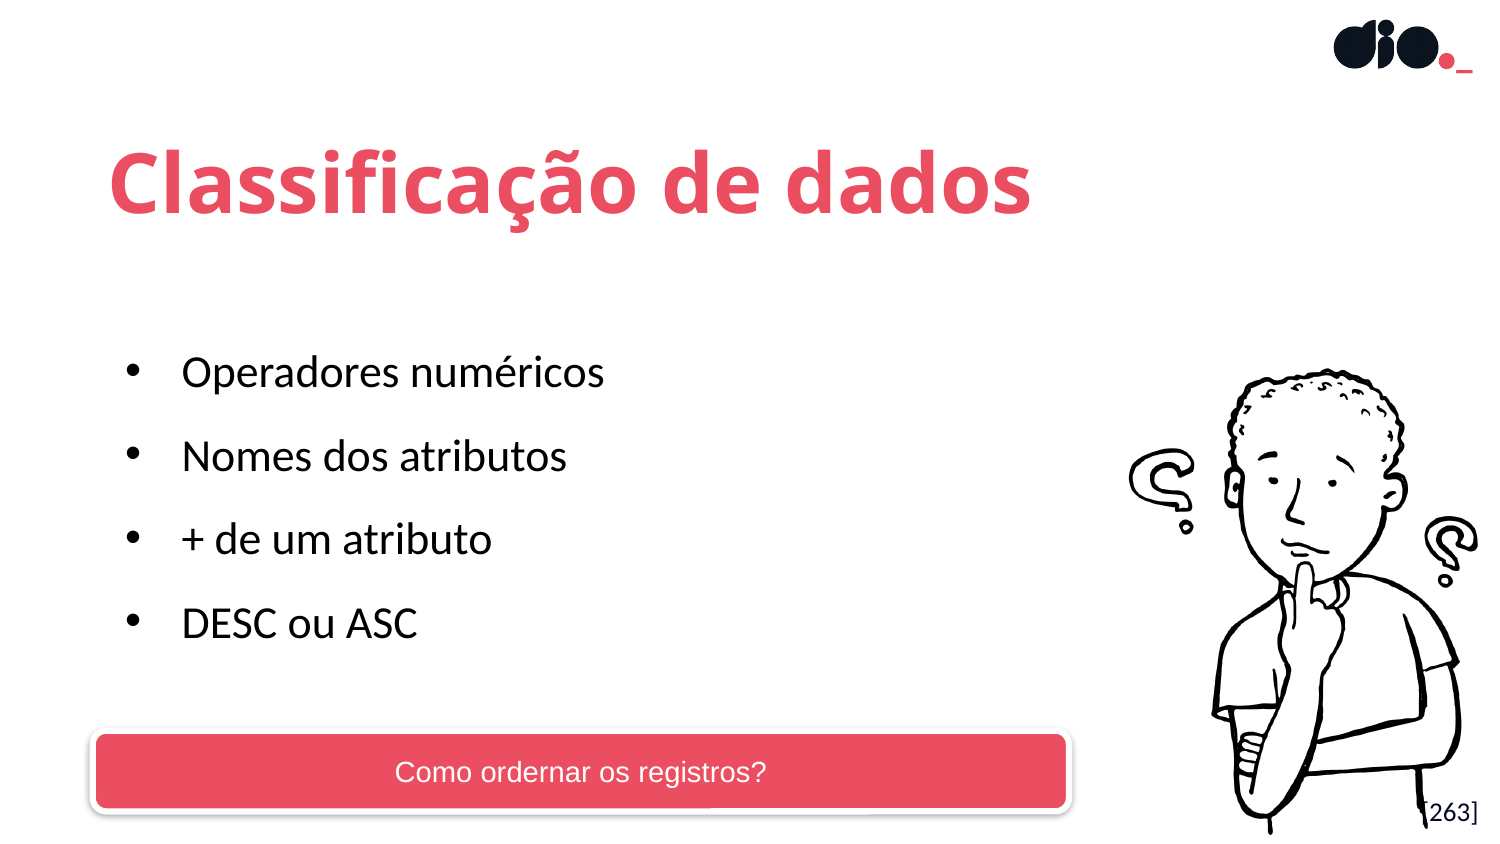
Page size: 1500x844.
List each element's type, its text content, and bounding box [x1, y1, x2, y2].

picture [1068, 366, 1500, 836]
text_box Operadores numéricos Nomes dos atributos + de um atributo DESC ou ASC [110, 306, 1320, 727]
picture [1333, 19, 1473, 74]
text_box Classificação de dados [92, 104, 1395, 243]
text_box Como ordernar os registros? [89, 727, 1063, 815]
